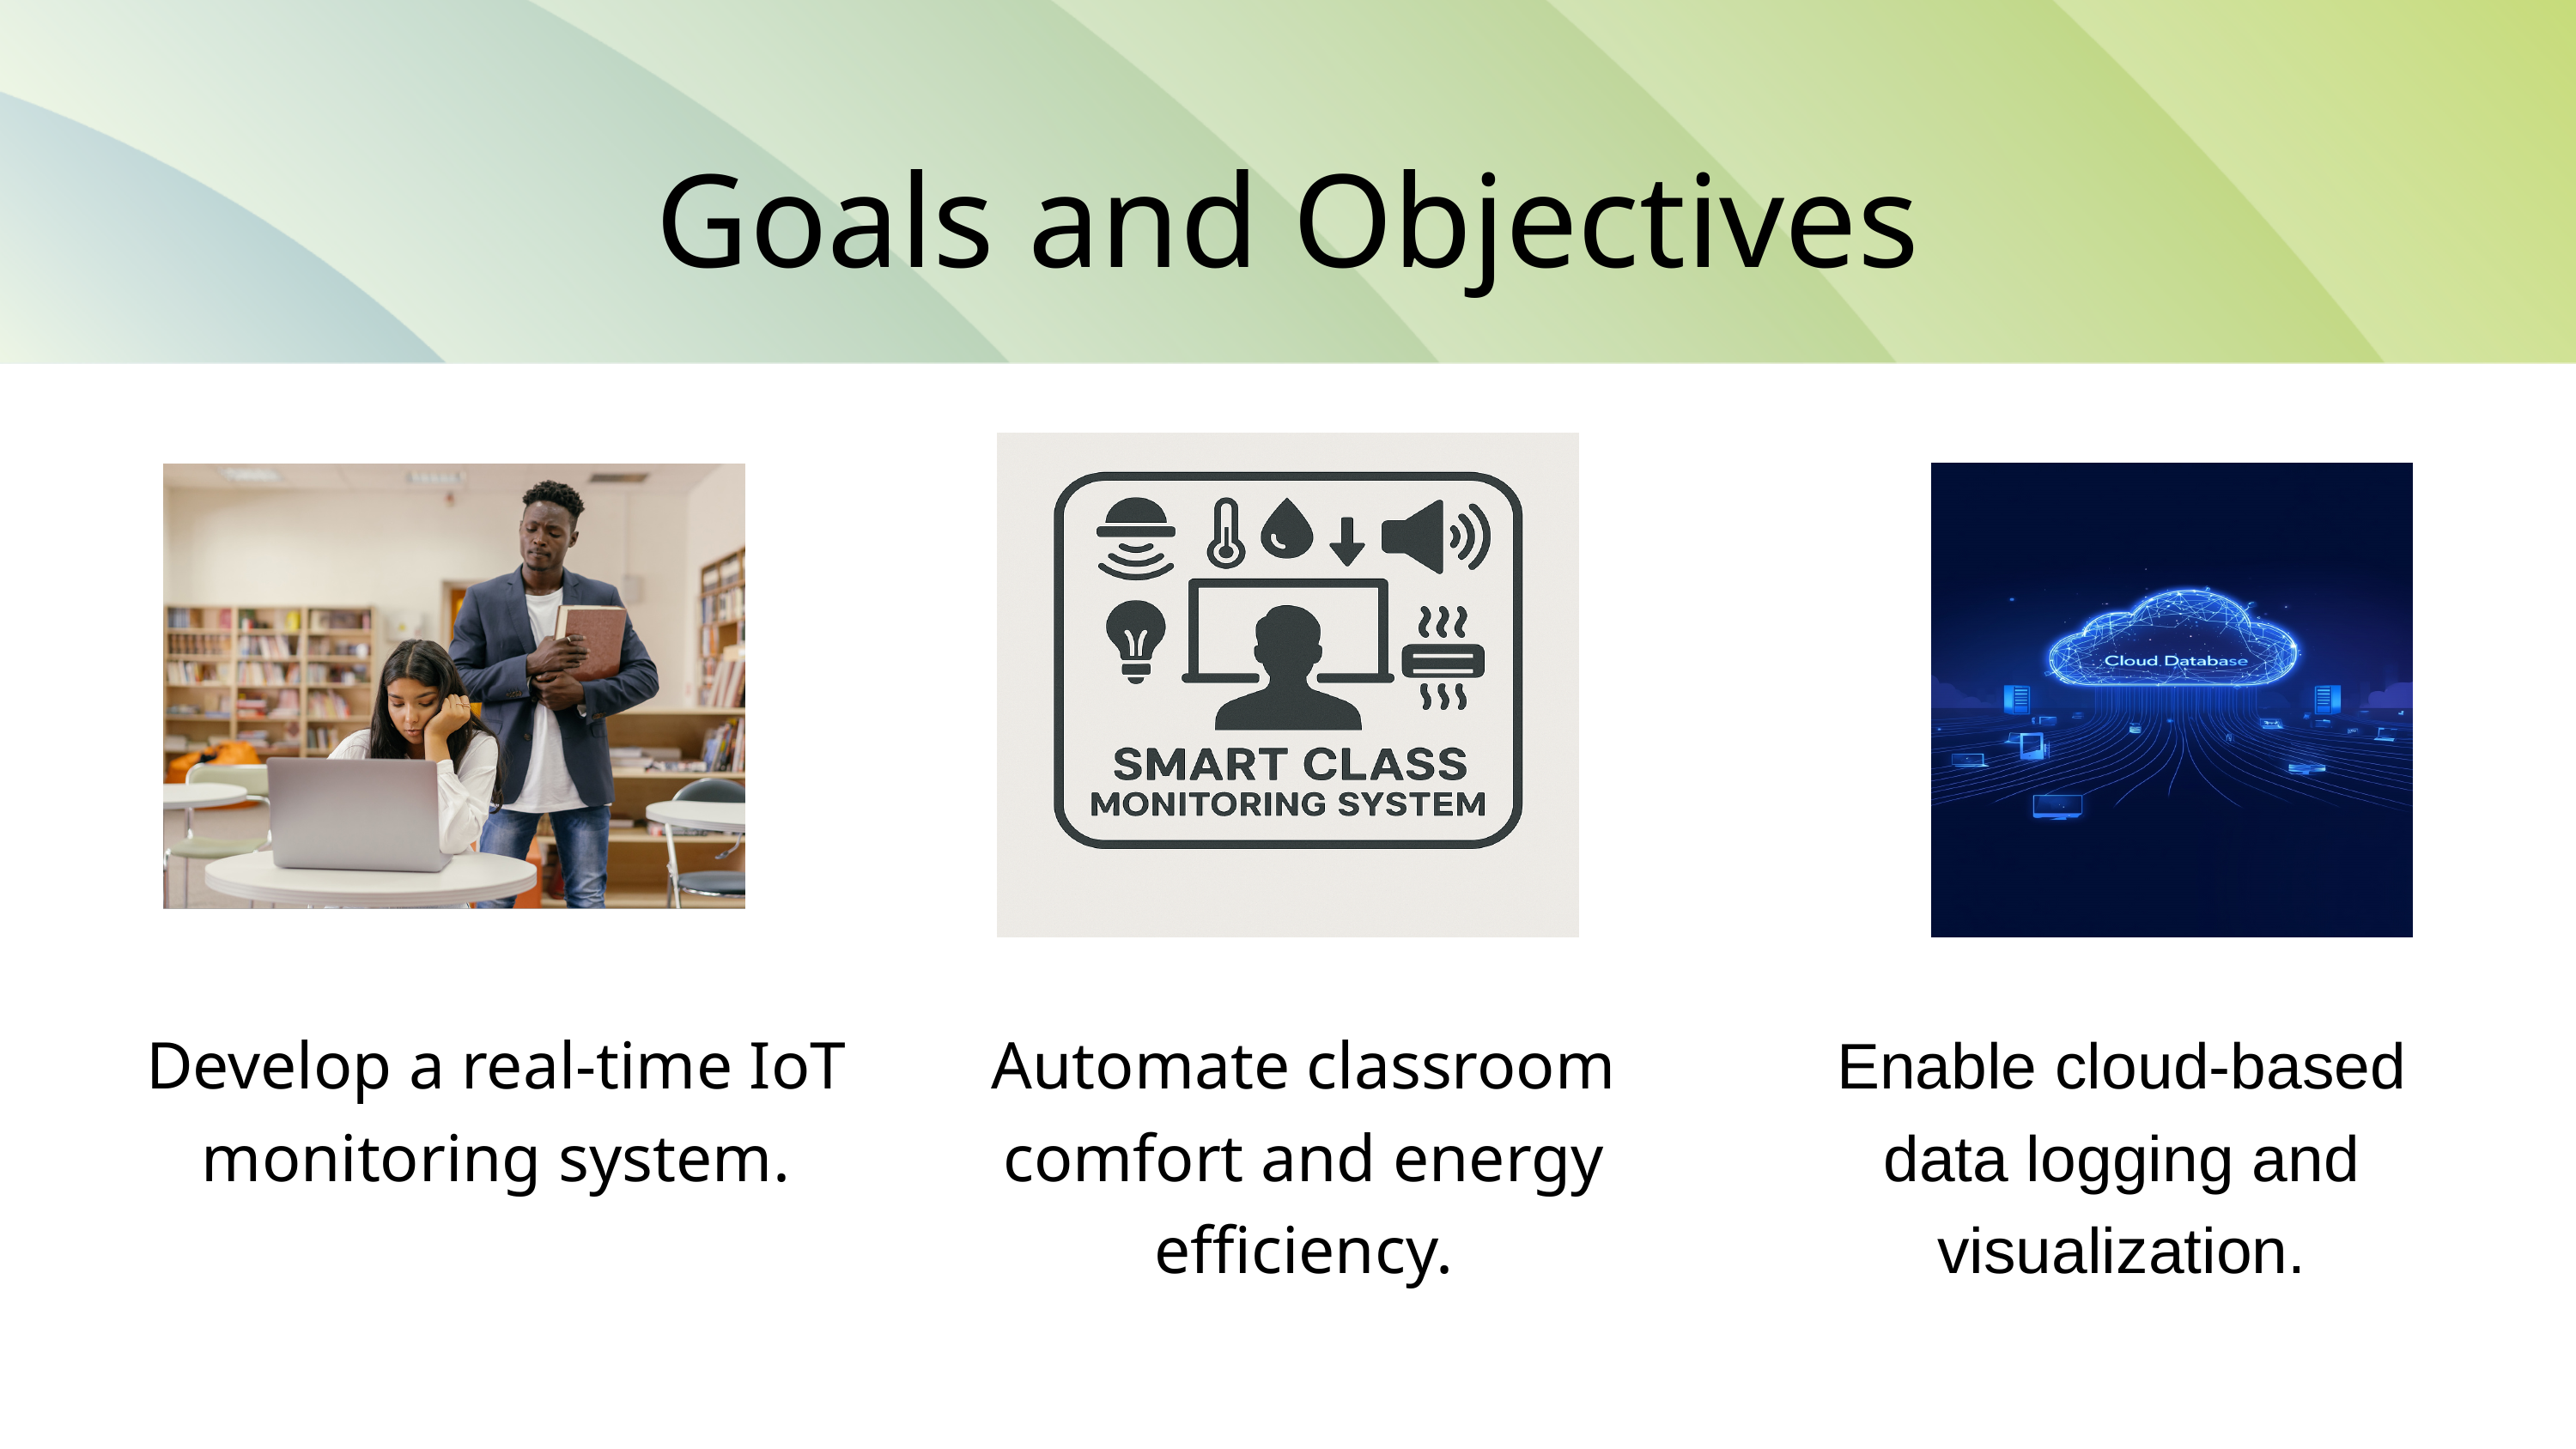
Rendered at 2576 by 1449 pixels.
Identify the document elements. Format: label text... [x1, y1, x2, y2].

picture [163, 463, 745, 909]
text_box Develop a real-time IoT monitoring system. [103, 1009, 890, 1195]
text_box Automate classroom comfort and energy efficiency. [978, 1009, 1629, 1287]
text_box Enable cloud-based data logging and visualization. [1812, 1009, 2432, 1287]
picture [1931, 463, 2413, 938]
picture [0, 0, 2576, 364]
picture [997, 433, 1579, 938]
